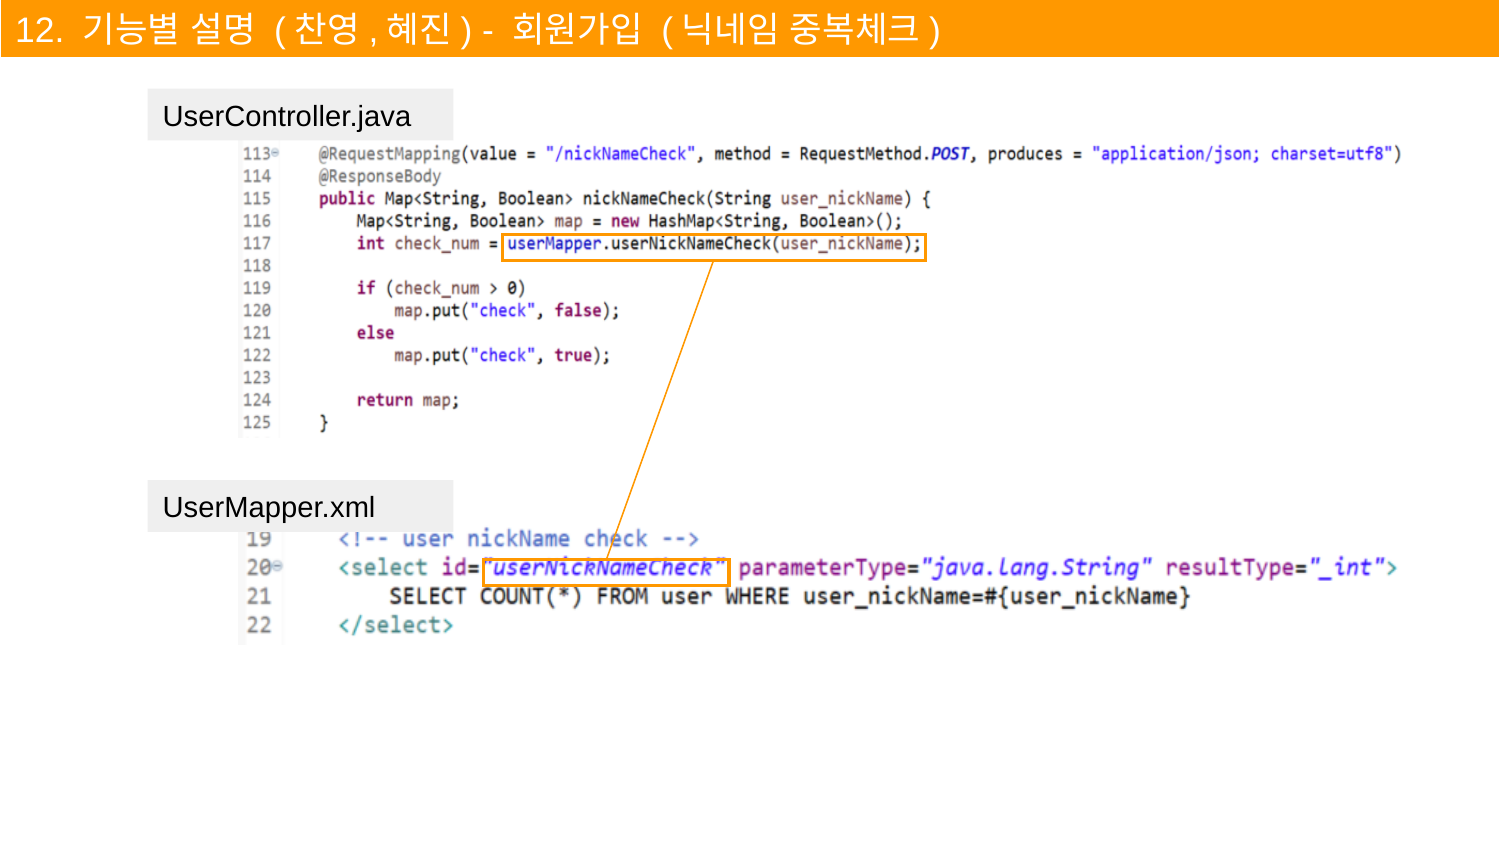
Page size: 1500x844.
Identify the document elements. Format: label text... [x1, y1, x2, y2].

picture [238, 522, 1409, 646]
text_box UserMapper.xml [147, 480, 454, 532]
picture [238, 140, 1409, 439]
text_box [605, 259, 714, 561]
text_box 12. 기능별 설명 (찬영,혜진) - 회원가입 (닉네임 중복체크) [0, 0, 1500, 58]
text_box UserController.java [147, 88, 454, 141]
